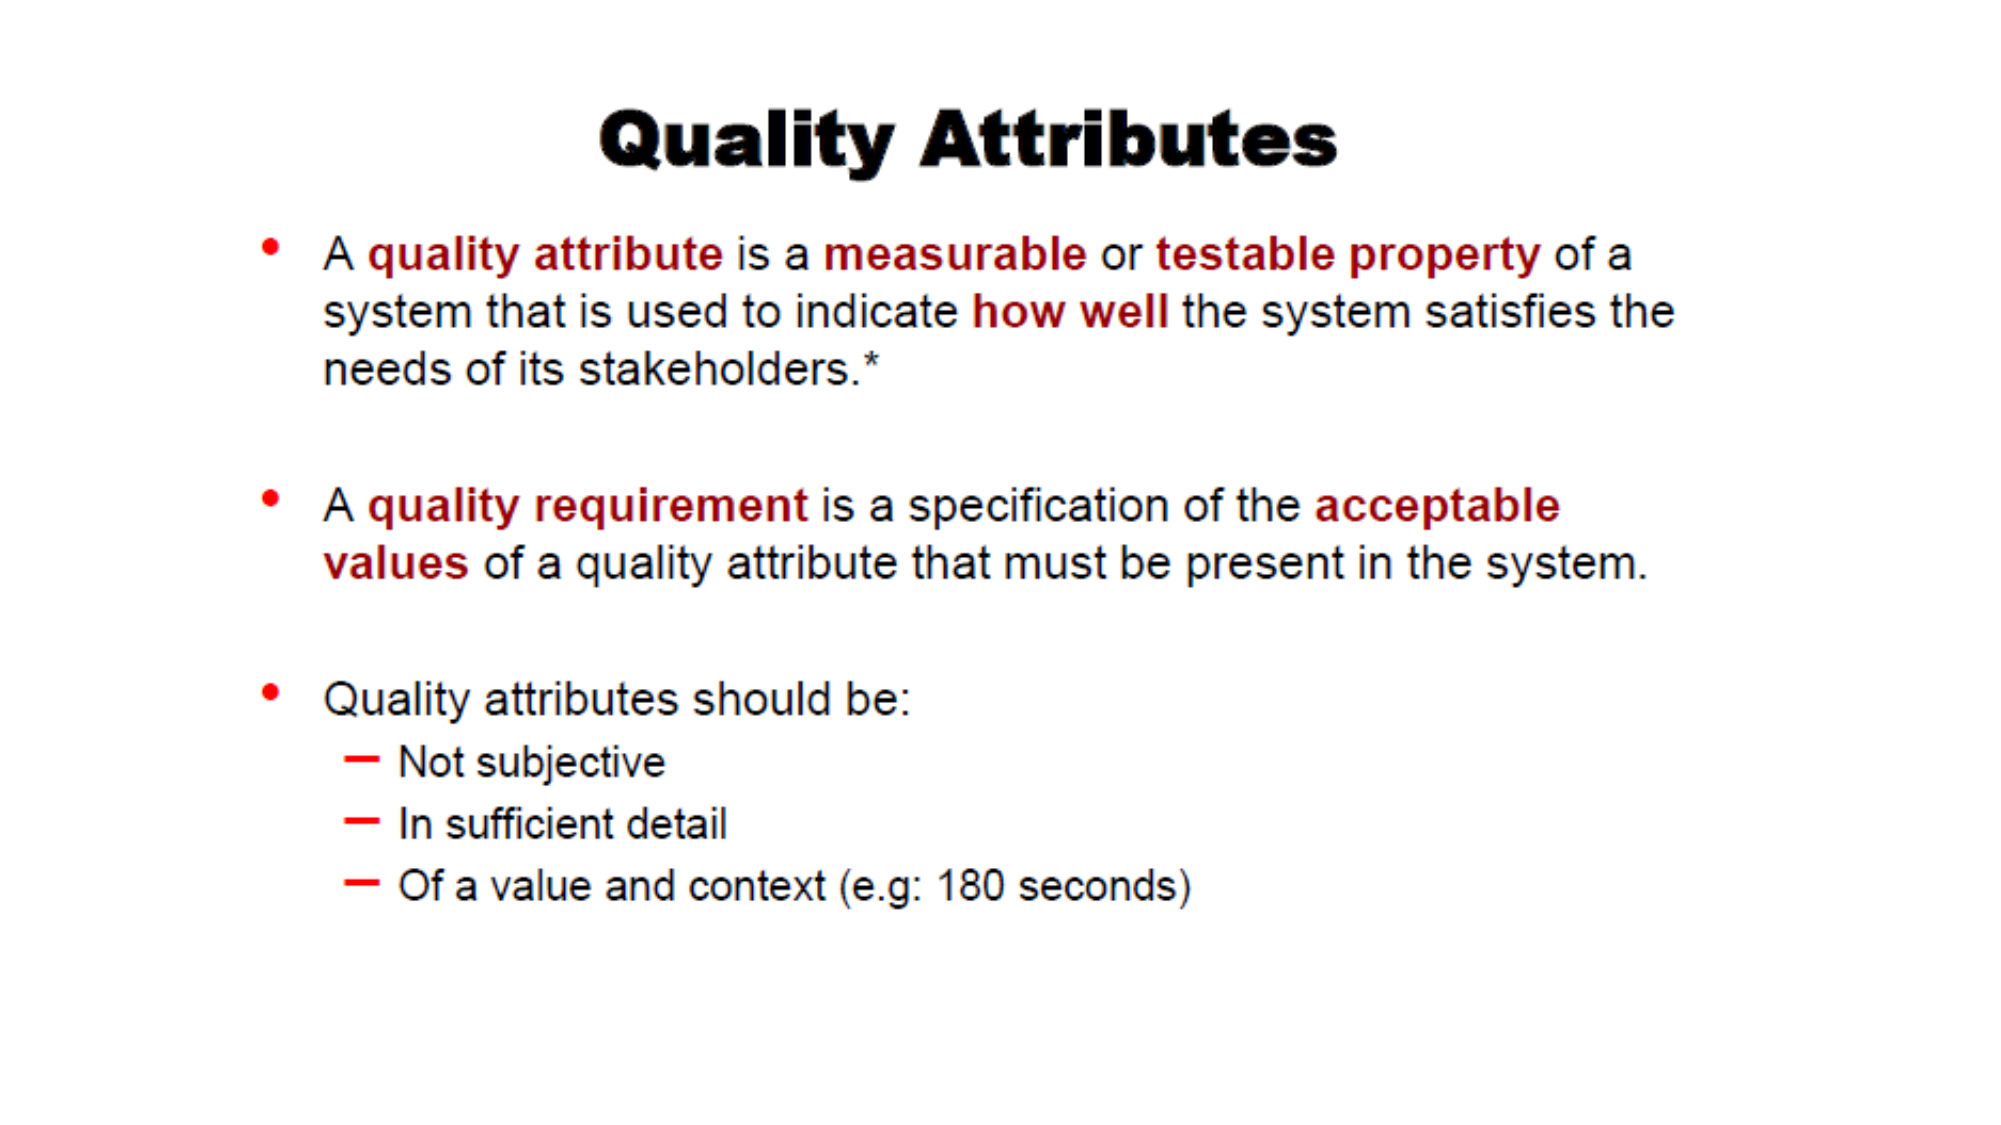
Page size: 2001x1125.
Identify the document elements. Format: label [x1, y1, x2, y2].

picture [183, 67, 1794, 1044]
